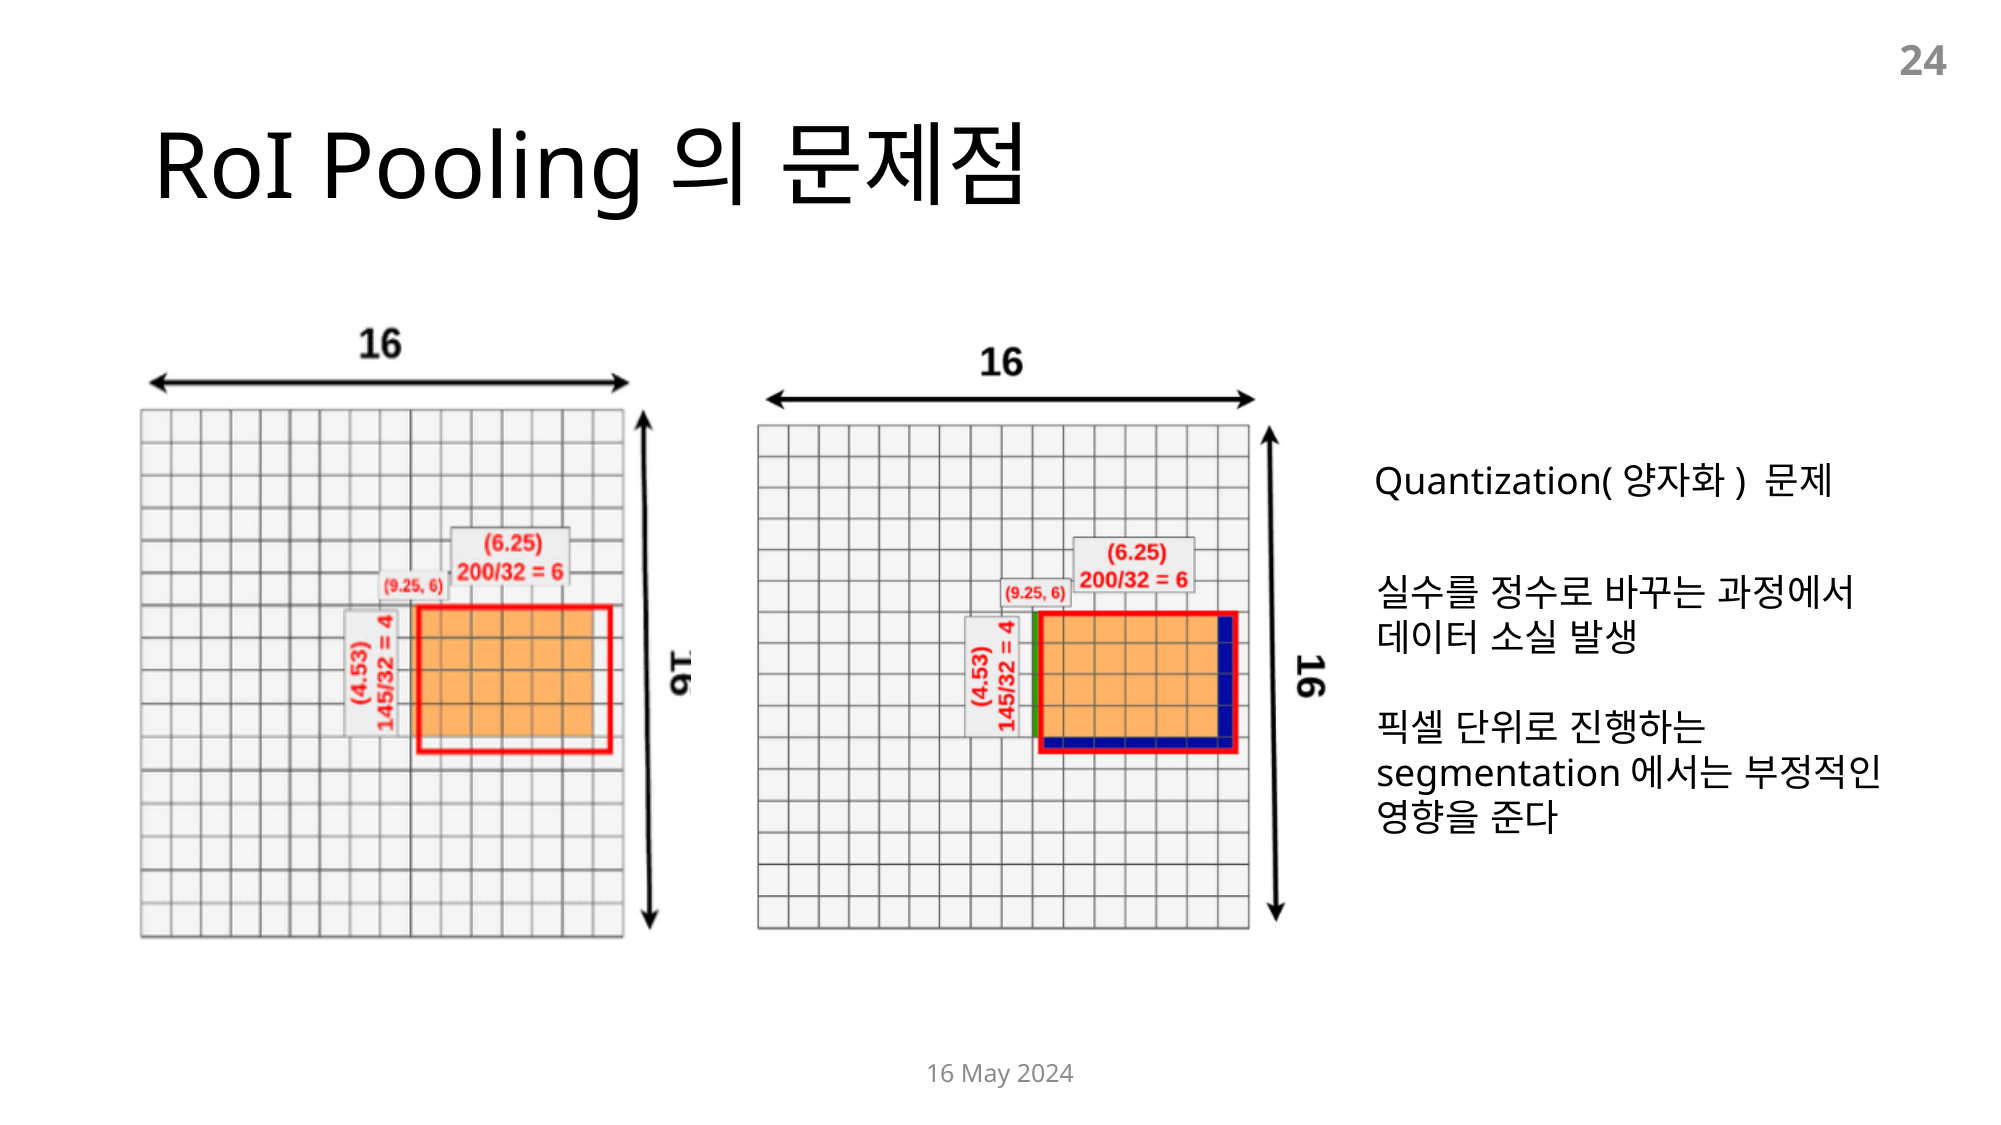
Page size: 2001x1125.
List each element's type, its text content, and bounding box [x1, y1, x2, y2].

text_box 24 [1512, 28, 1963, 89]
picture [62, 308, 1360, 979]
text_box Quantization(양자화) 문제 [1360, 449, 1925, 510]
footer 16 May 2024 [662, 1042, 1338, 1103]
text_box 실수를 정수로 바꾸는 과정에서 데이터 소실 발생 픽셀 단위로 진행하는 segmentation에서는 부정적인 영향을 준다 [1361, 562, 1925, 847]
title RoI Pooling의 문제점 [137, 59, 1863, 278]
